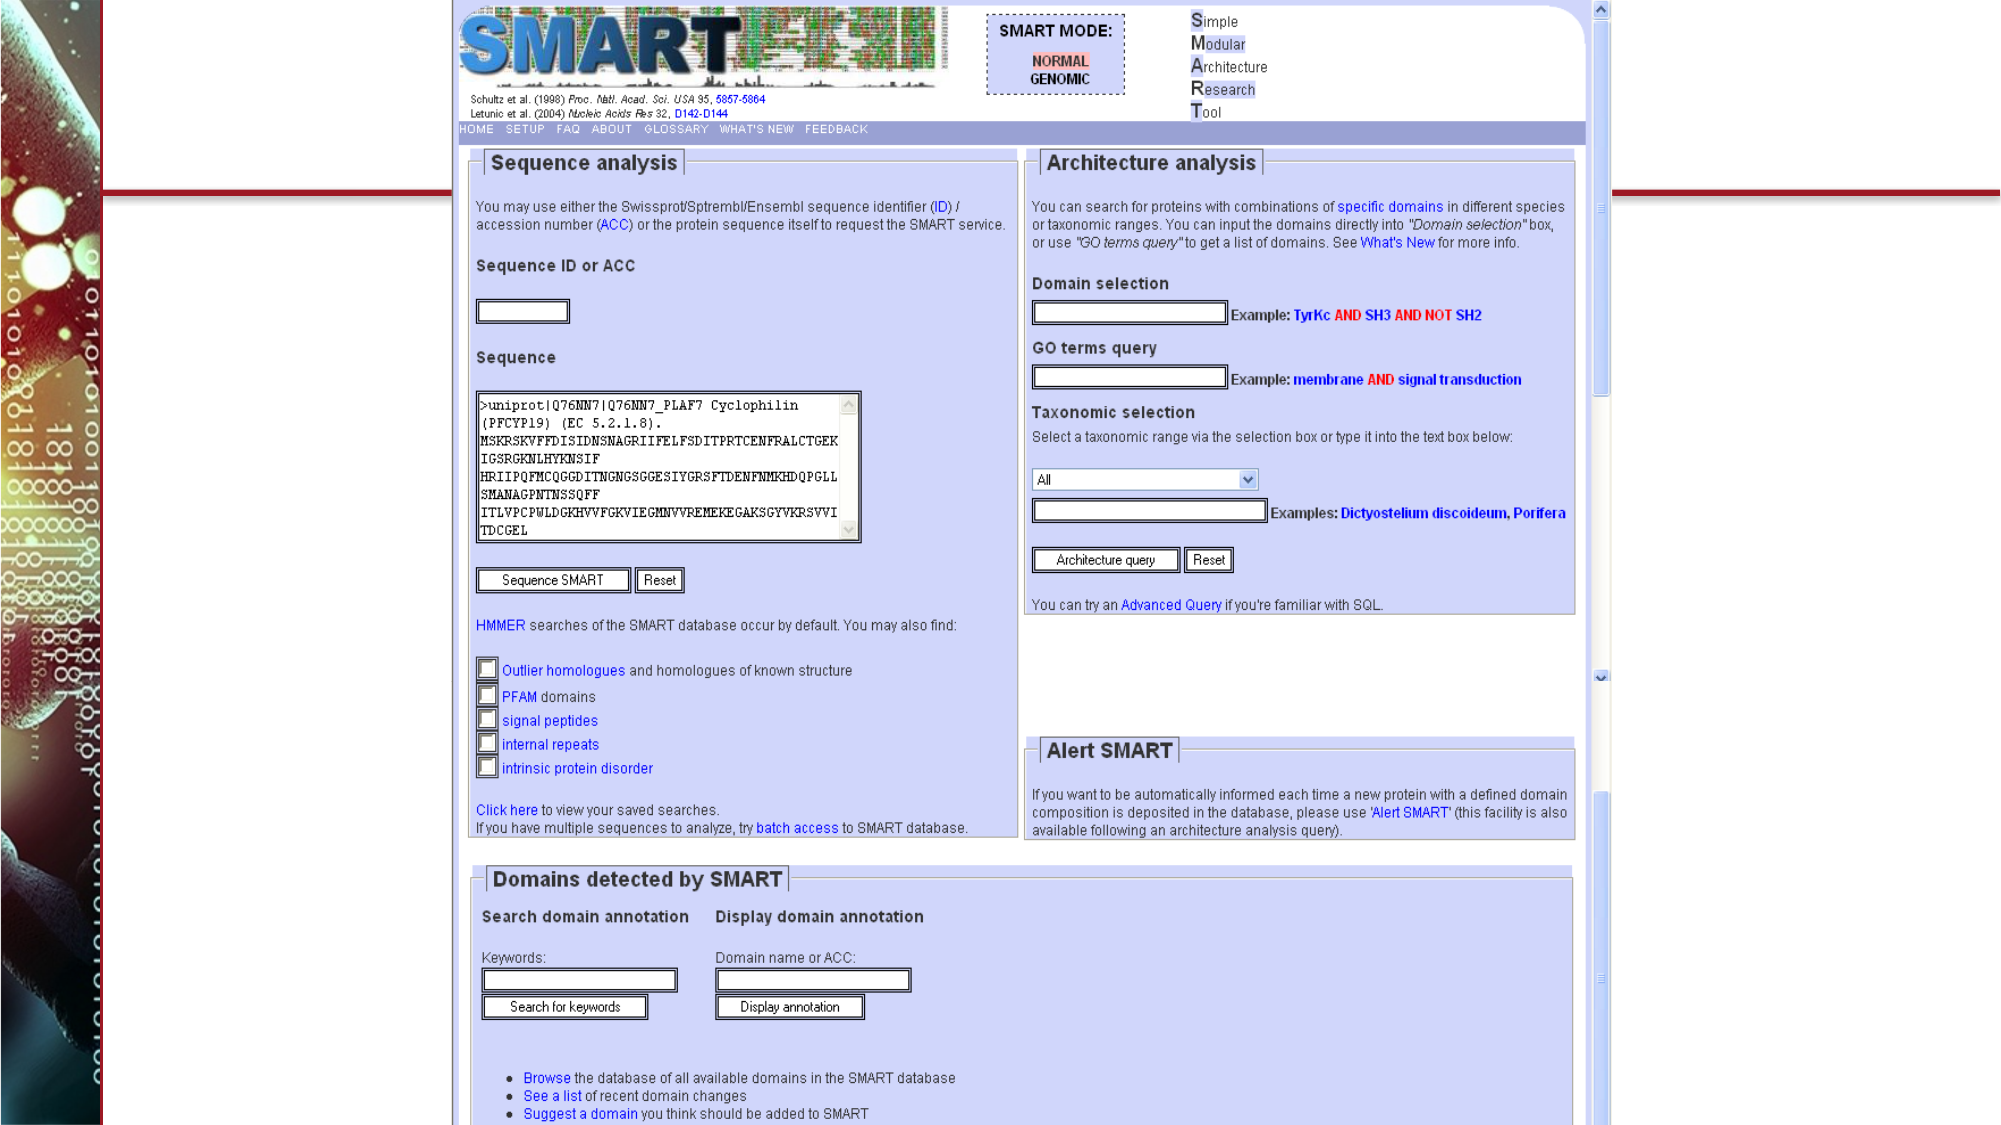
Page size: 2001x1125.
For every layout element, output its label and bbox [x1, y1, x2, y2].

picture [1, 1, 100, 1124]
text_box [451, 0, 1613, 1125]
